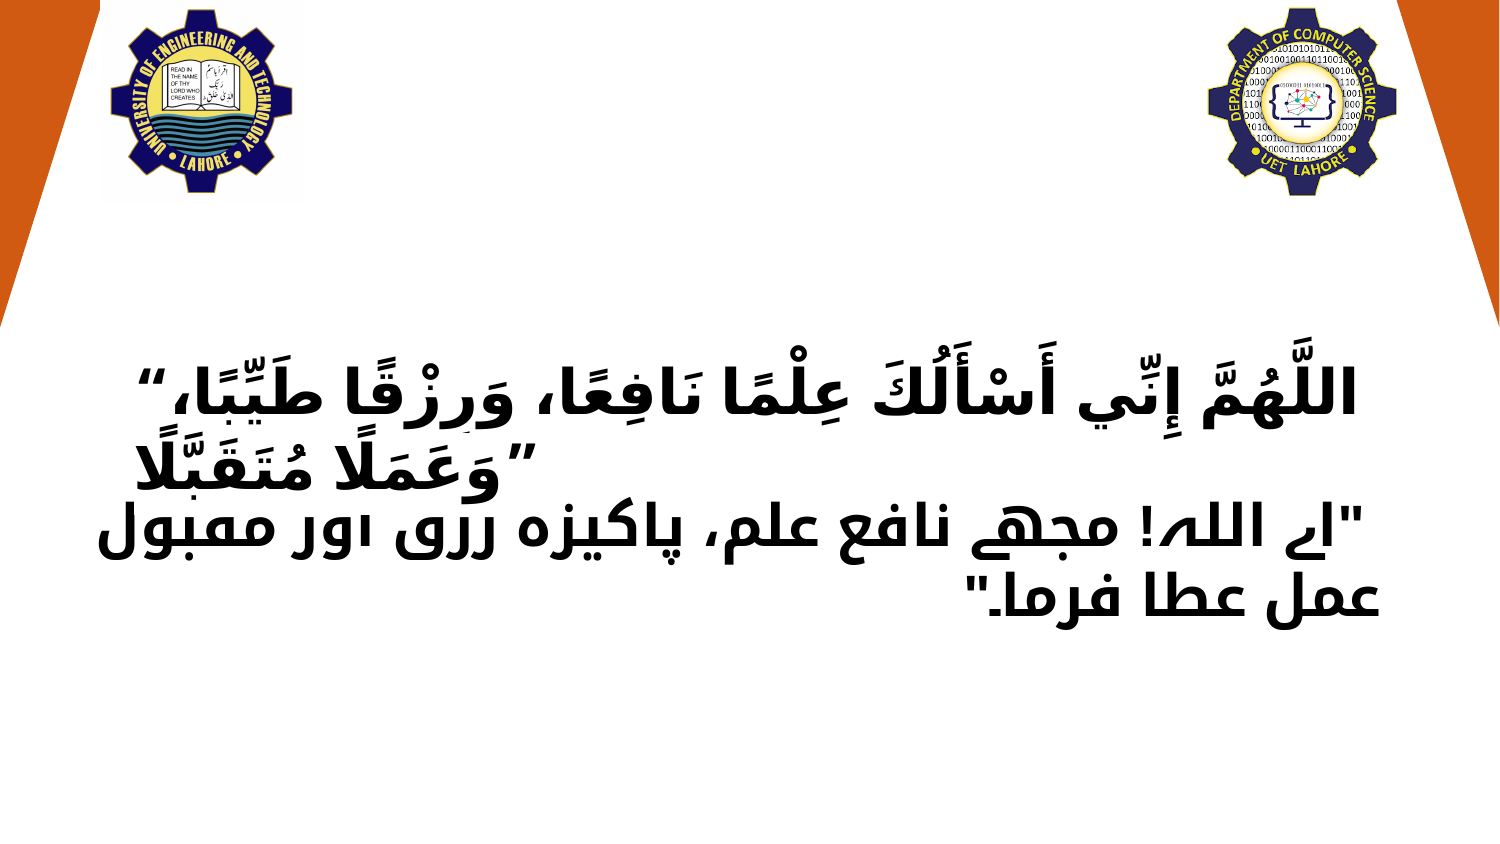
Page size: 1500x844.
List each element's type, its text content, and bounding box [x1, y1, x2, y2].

text_box “اللَّهُمَّ إِنِّي أَسْأَلُكَ عِلْمًا نَافِعًا، وَرِزْقًا طَيِّبًا، وَعَمَلًا مُتَقَبَّلًا” [118, 336, 1422, 517]
picture [1207, 6, 1397, 196]
text_box "اے اللہ! مجھے نافع علم، پاکیزہ رزق اور مقبول عمل عطا فرما۔" [25, 472, 1397, 643]
text_box [0, 0, 98, 328]
text_box [1396, 0, 1500, 328]
picture [100, 0, 303, 203]
